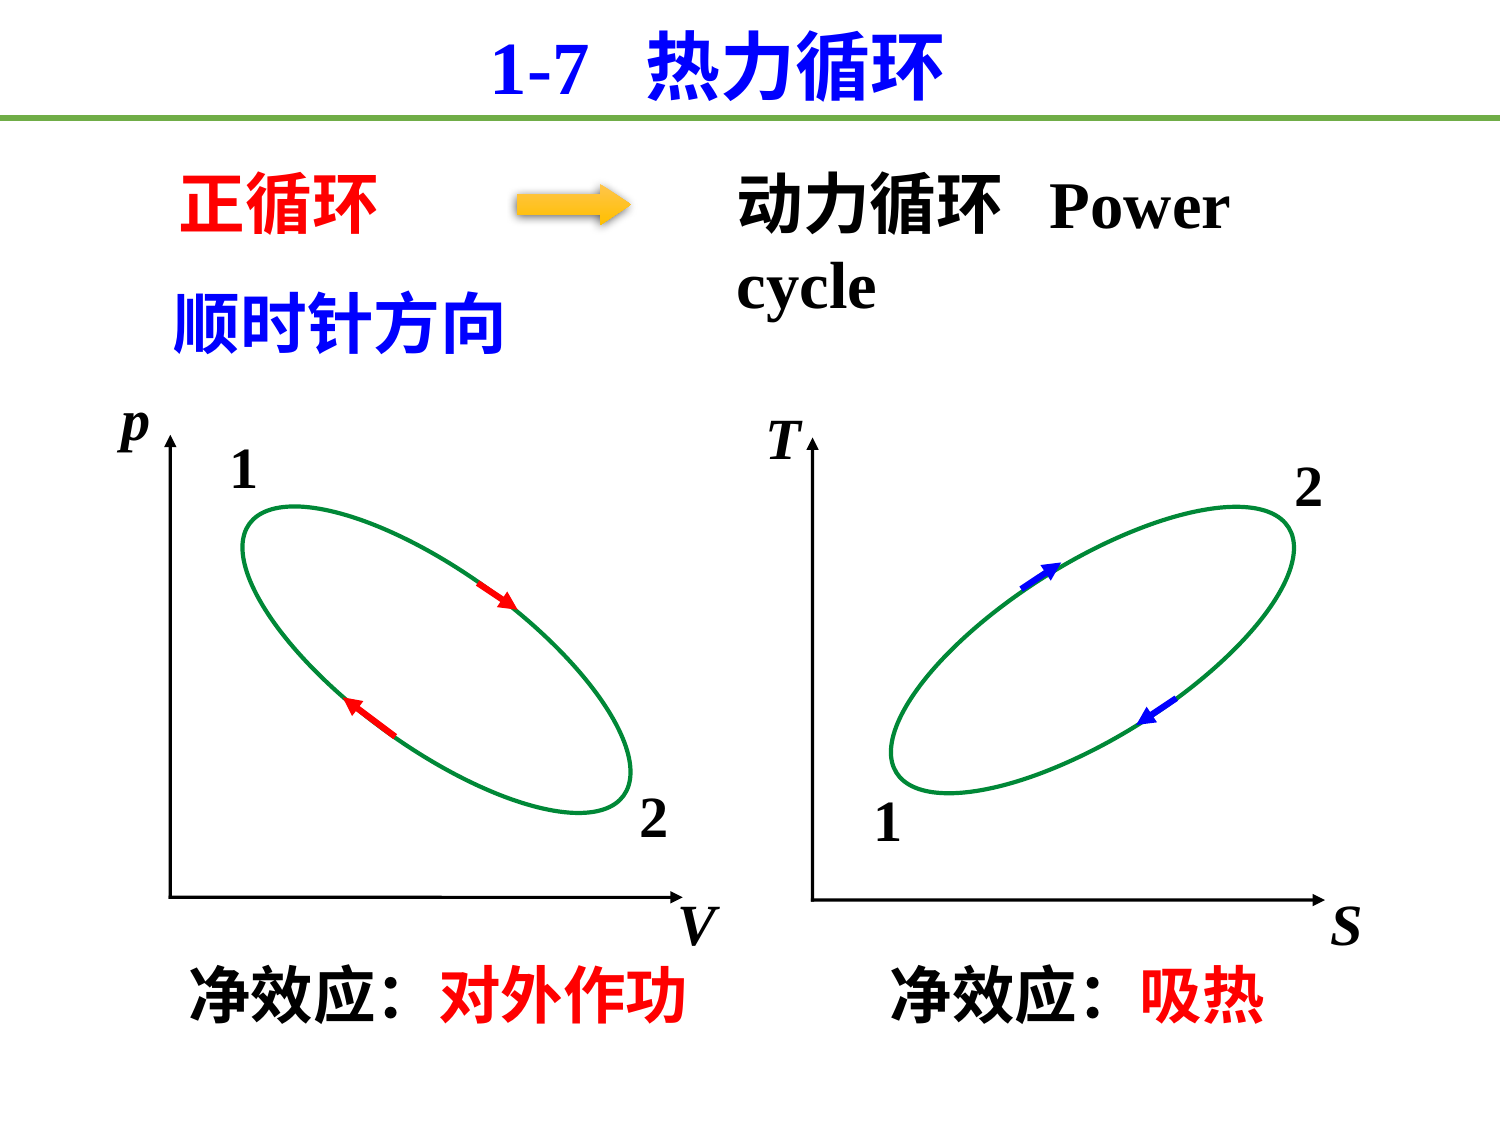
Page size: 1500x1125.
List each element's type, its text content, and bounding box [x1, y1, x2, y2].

text_box 2 [1279, 441, 1339, 526]
text_box [480, 584, 518, 610]
text_box p [106, 375, 166, 460]
text_box 顺时针方向 [158, 274, 959, 370]
text_box 2 [625, 772, 685, 857]
text_box [517, 184, 631, 225]
text_box 1-7 热力循环 [474, 12, 1475, 118]
text_box [1136, 699, 1174, 725]
text_box 1 [858, 776, 918, 861]
text_box V [662, 879, 732, 948]
text_box [342, 697, 393, 735]
text_box 动力循环 Power cycle [721, 154, 1395, 329]
text_box 1 [214, 422, 274, 507]
text_box [242, 506, 631, 813]
text_box 净效应：对外作功 [173, 948, 861, 1038]
text_box [813, 893, 1315, 907]
text_box [890, 506, 1294, 794]
text_box 净效应：吸热 [875, 948, 1338, 1038]
text_box S [1315, 879, 1378, 965]
text_box [166, 434, 177, 898]
text_box T [750, 393, 816, 479]
text_box [1023, 562, 1062, 588]
